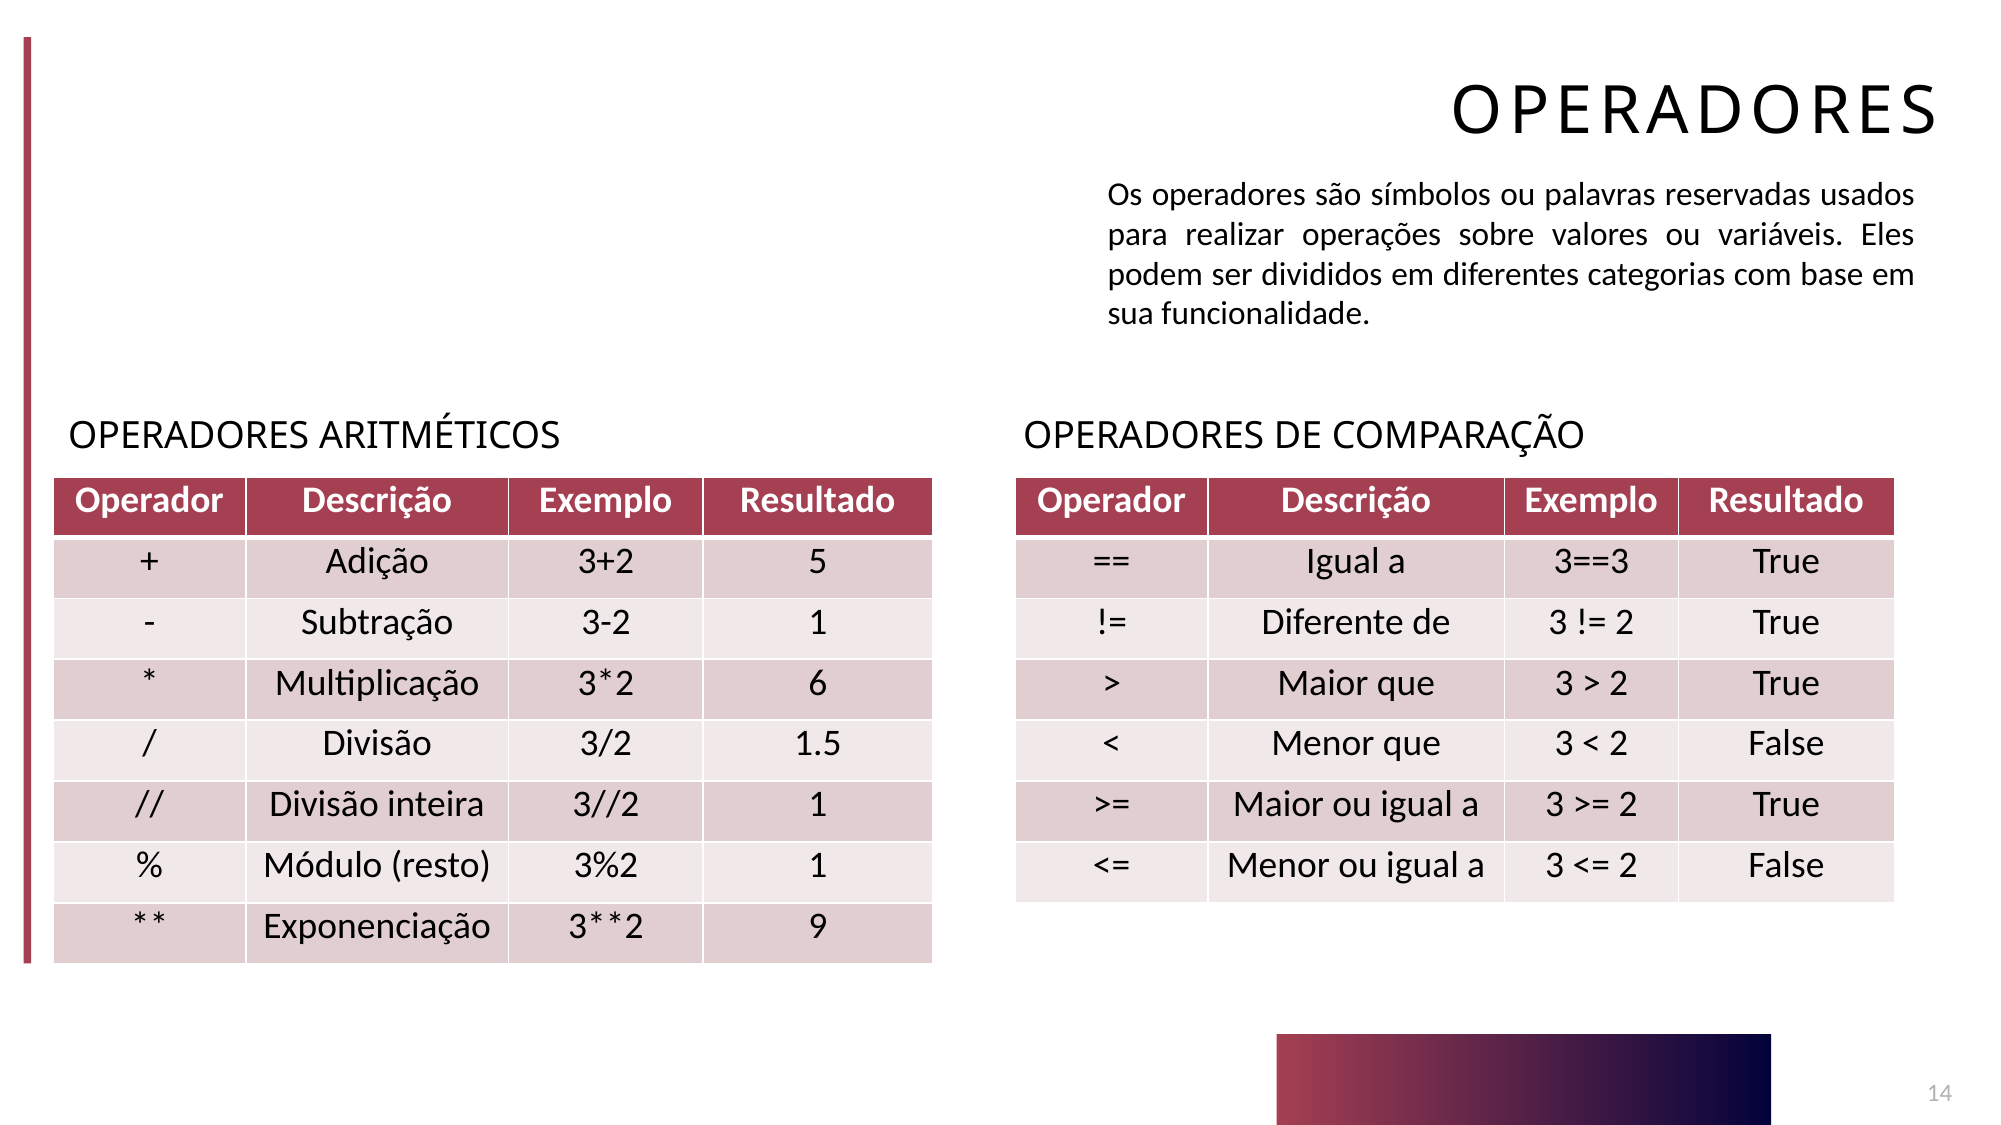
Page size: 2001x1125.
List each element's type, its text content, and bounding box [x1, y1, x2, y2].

table_cell Divisão inteira [247, 782, 508, 841]
table_cell 3==3 [1505, 540, 1678, 598]
table_cell + [54, 540, 245, 598]
table_cell >= [1016, 782, 1207, 841]
table_cell 3/2 [509, 721, 702, 780]
table_cell 3 < 2 [1505, 721, 1678, 780]
table_cell 3-2 [509, 599, 702, 658]
table_header Resultado [1679, 478, 1894, 535]
table_cell Maior que [1209, 660, 1504, 719]
table_cell > [1016, 660, 1207, 719]
table_cell 1 [704, 843, 932, 902]
table_cell True [1679, 599, 1894, 658]
table_header Descrição [1209, 478, 1504, 535]
table_cell True [1679, 660, 1894, 719]
table_cell Exponenciação [247, 904, 508, 963]
table_header Exemplo [1505, 478, 1678, 535]
slide_number 14 [1894, 1061, 1968, 1121]
table_cell Menor que [1209, 721, 1504, 780]
table_cell Adição [247, 540, 508, 598]
table_cell 3 > 2 [1505, 660, 1678, 719]
table_cell Igual a [1209, 540, 1504, 598]
text_box OPERADORES DE COMPARAÇÃO [999, 403, 1682, 463]
table_cell Divisão [247, 721, 508, 780]
table_cell <= [1016, 843, 1207, 902]
table_cell - [54, 599, 245, 658]
table_cell True [1679, 782, 1894, 841]
table_cell / [54, 721, 245, 780]
table_cell 1 [704, 599, 932, 658]
table_cell ** [54, 904, 245, 963]
table_cell < [1016, 721, 1207, 780]
table_cell Maior ou igual a [1209, 782, 1504, 841]
table_cell * [54, 660, 245, 719]
table_cell 3//2 [509, 782, 702, 841]
table_header Resultado [704, 478, 932, 535]
table_cell 6 [704, 660, 932, 719]
table_cell 9 [704, 904, 932, 963]
table_header Operador [54, 478, 245, 535]
text_box Os operadores são símbolos ou palavras reservadas usados para realizar operações sobre valores ou variáveis. Eles podem ser divididos em diferentes categorias com base em sua funcionalidade. [1092, 164, 1931, 339]
table_cell == [1016, 540, 1207, 598]
table_cell 3**2 [509, 904, 702, 963]
table_cell False [1679, 721, 1894, 780]
text_box OPERADORES ARITMÉTICOS [53, 403, 843, 463]
table_header Exemplo [509, 478, 702, 535]
table_cell Módulo (resto) [247, 843, 508, 902]
table_cell 3 != 2 [1505, 599, 1678, 658]
table_cell 3 >= 2 [1505, 782, 1678, 841]
table_cell 5 [704, 540, 932, 598]
title OPERADORES [724, 59, 1938, 154]
table_cell 3*2 [509, 660, 702, 719]
table_cell 1.5 [704, 721, 932, 780]
table_cell Subtração [247, 599, 508, 658]
table_cell % [54, 843, 245, 902]
table_cell Menor ou igual a [1209, 843, 1504, 902]
table_cell True [1679, 540, 1894, 598]
text_box [23, 36, 32, 964]
table_header Operador [1016, 478, 1207, 535]
table_cell 3 <= 2 [1505, 843, 1678, 902]
table_header Descrição [247, 478, 508, 535]
table_cell 3+2 [509, 540, 702, 598]
table_cell != [1016, 599, 1207, 658]
table_cell 1 [704, 782, 932, 841]
table_cell Diferente de [1209, 599, 1504, 658]
table_cell False [1679, 843, 1894, 902]
table_cell // [54, 782, 245, 841]
table_cell Multiplicação [247, 660, 508, 719]
table_cell 3%2 [509, 843, 702, 902]
